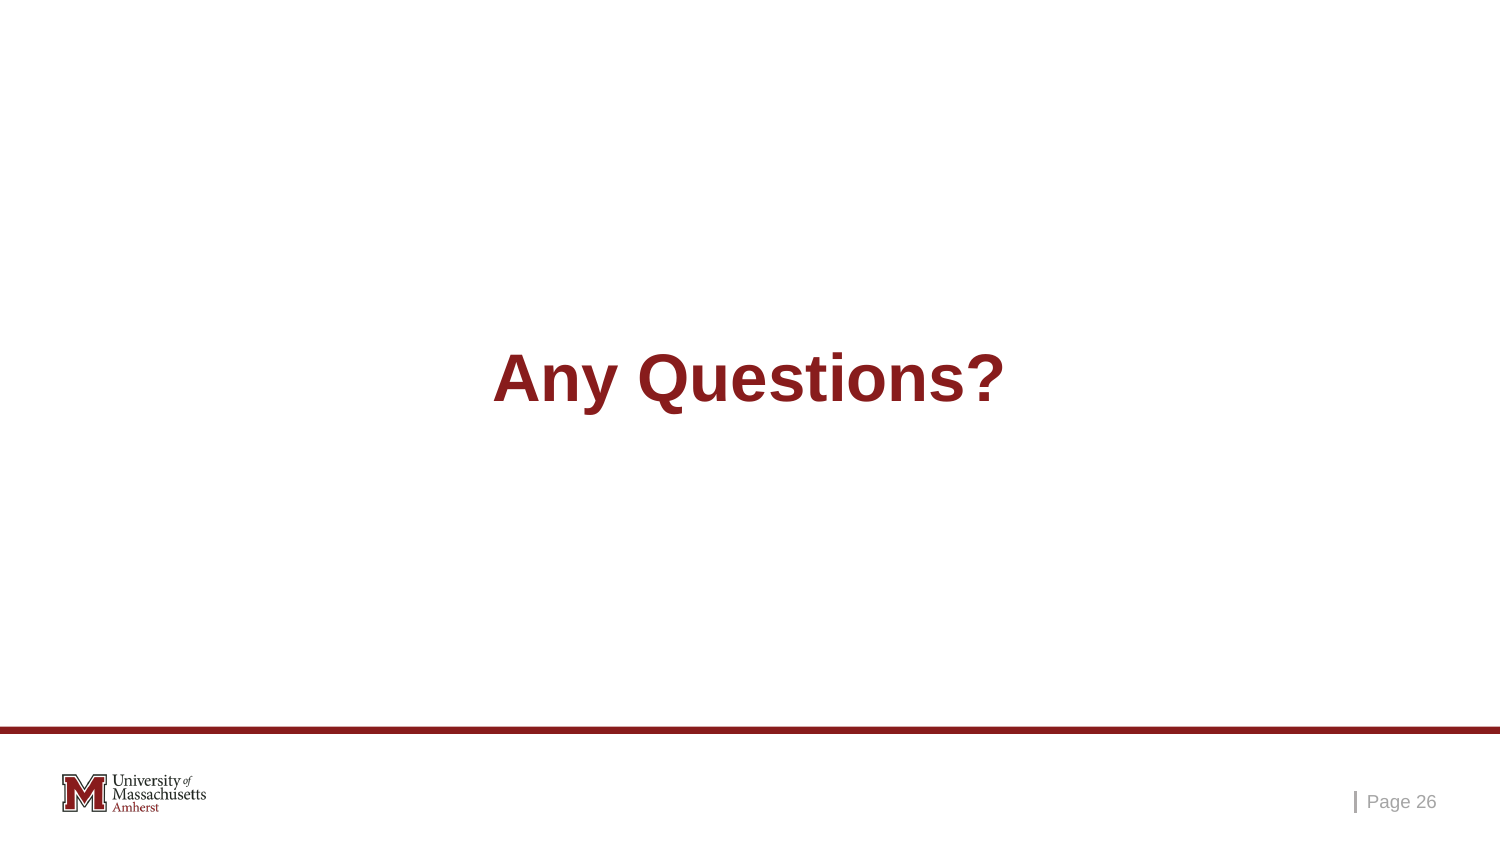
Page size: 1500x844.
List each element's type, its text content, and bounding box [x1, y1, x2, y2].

title Any Questions? [76, 337, 1424, 422]
picture [62, 774, 206, 812]
slide_number Page ‹#› [1355, 791, 1475, 812]
